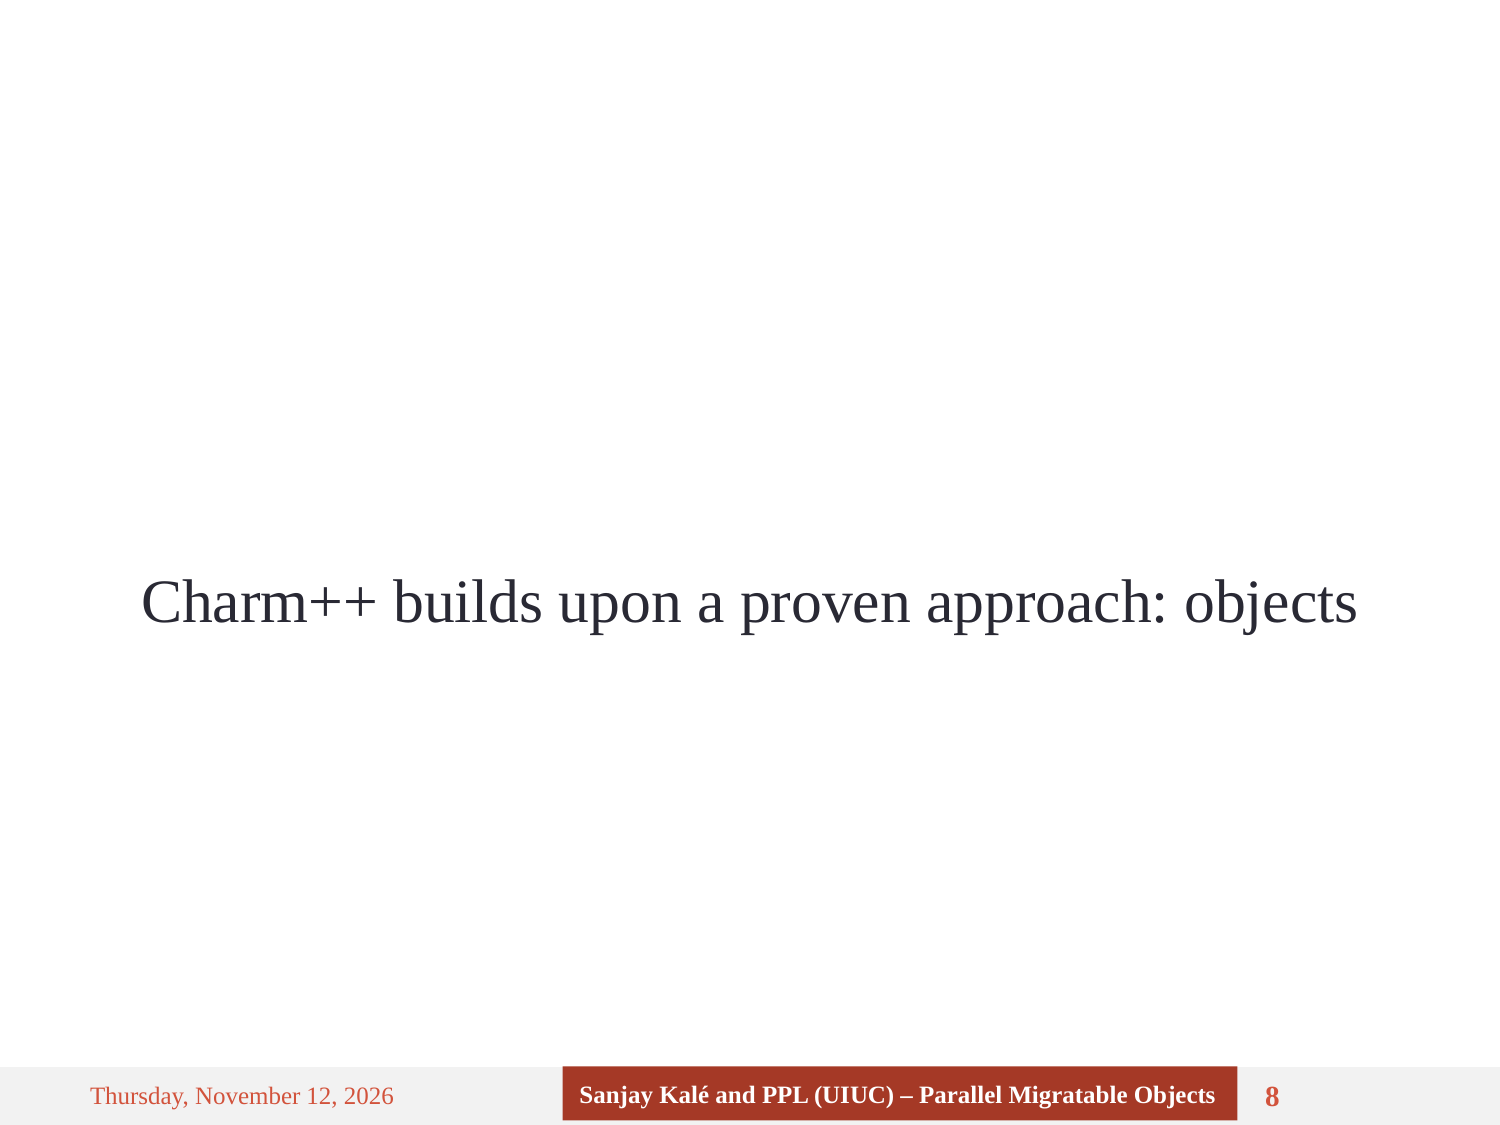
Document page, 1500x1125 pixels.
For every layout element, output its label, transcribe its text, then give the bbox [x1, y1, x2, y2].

slide_number 8 [1250, 1067, 1425, 1122]
text_box Charm++ builds upon a proven approach: objects [0, 541, 1500, 684]
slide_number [75, 1067, 550, 1122]
footer Sanjay Kalé and PPL (UIUC) – Parallel Migratable Objects [562, 1066, 1238, 1121]
